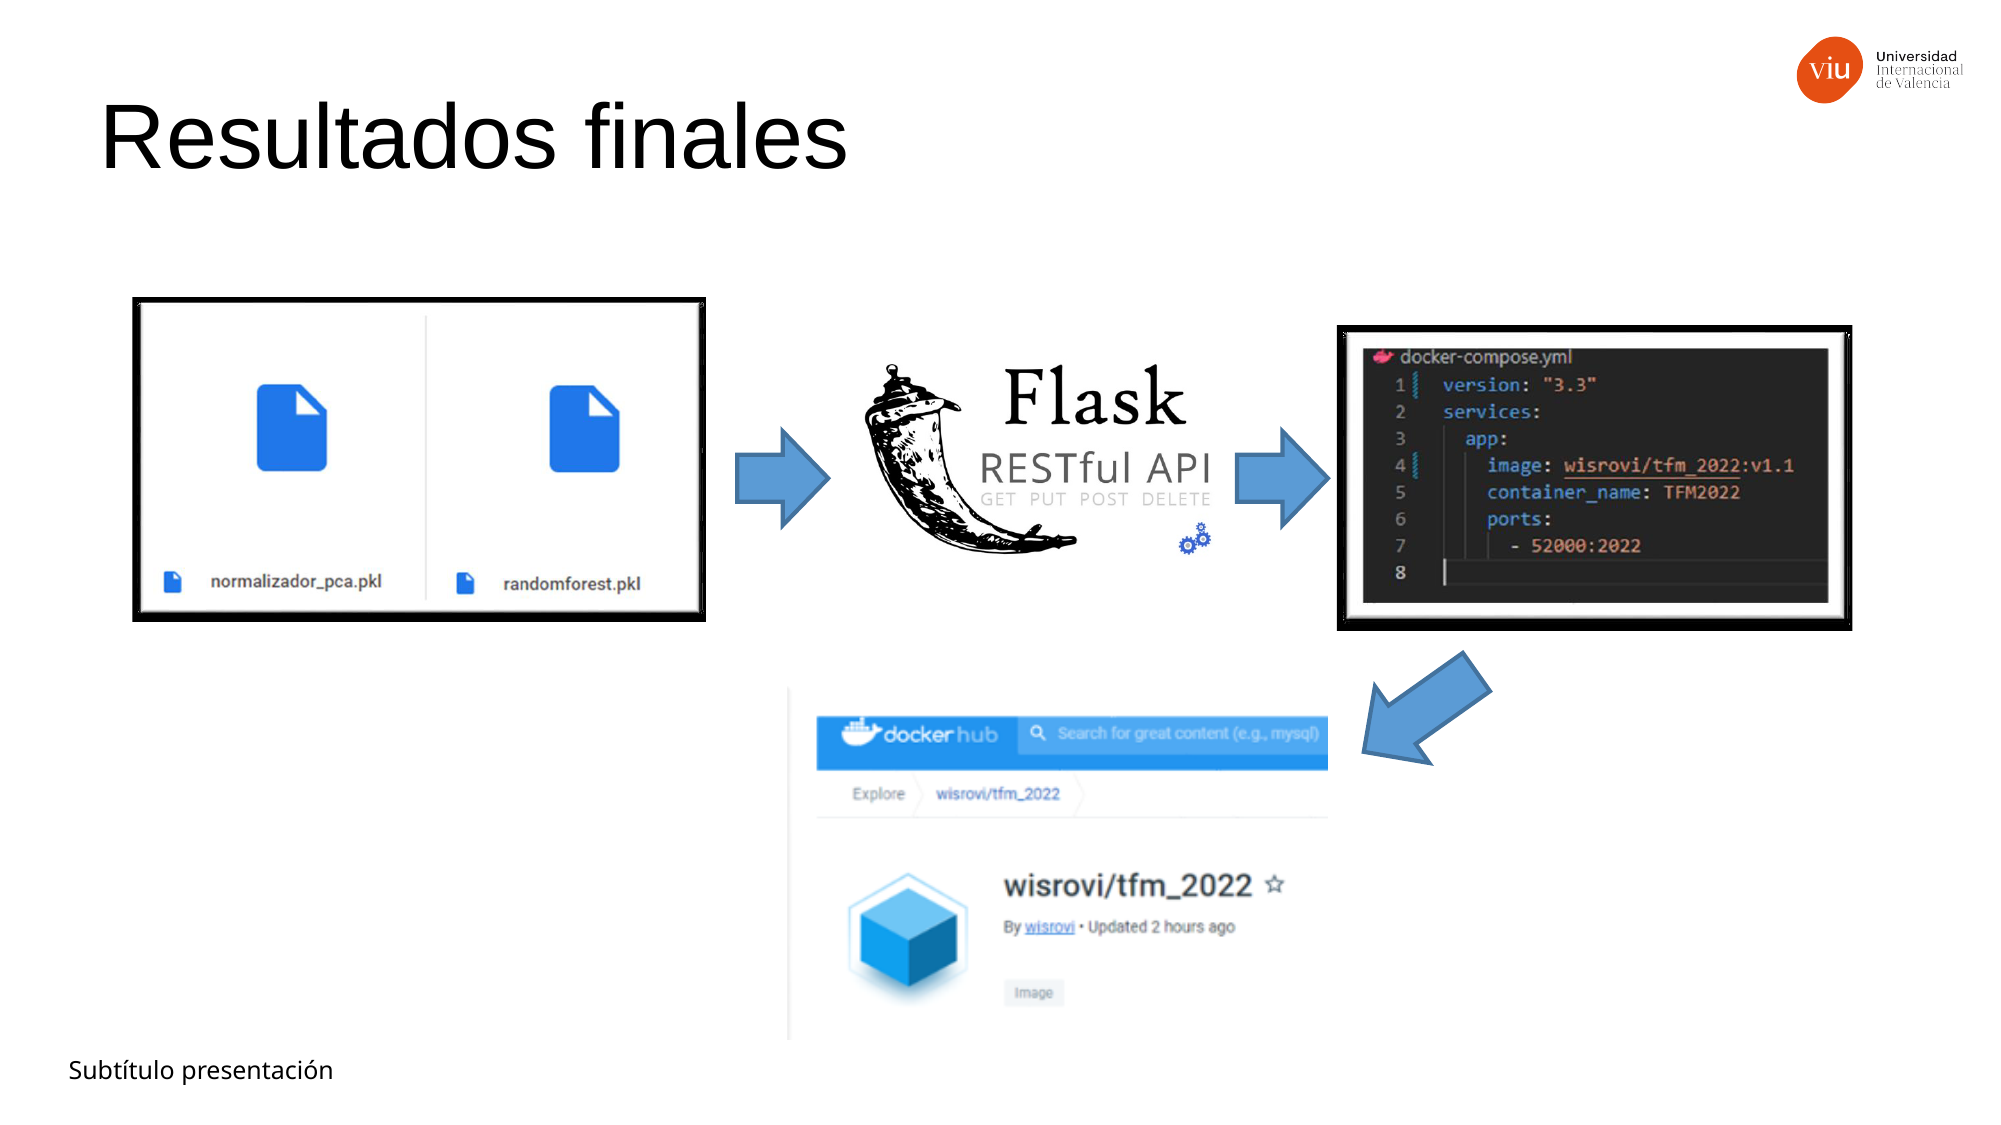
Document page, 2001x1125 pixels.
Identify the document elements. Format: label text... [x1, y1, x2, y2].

picture [132, 297, 707, 622]
picture [1781, 20, 1979, 120]
text_box [1361, 649, 1493, 766]
picture [859, 359, 1215, 560]
picture [787, 686, 1329, 1040]
text_box [735, 426, 832, 531]
picture [1336, 325, 1853, 631]
text_box [1234, 426, 1331, 531]
text_box Resultados finales [99, 44, 1900, 233]
